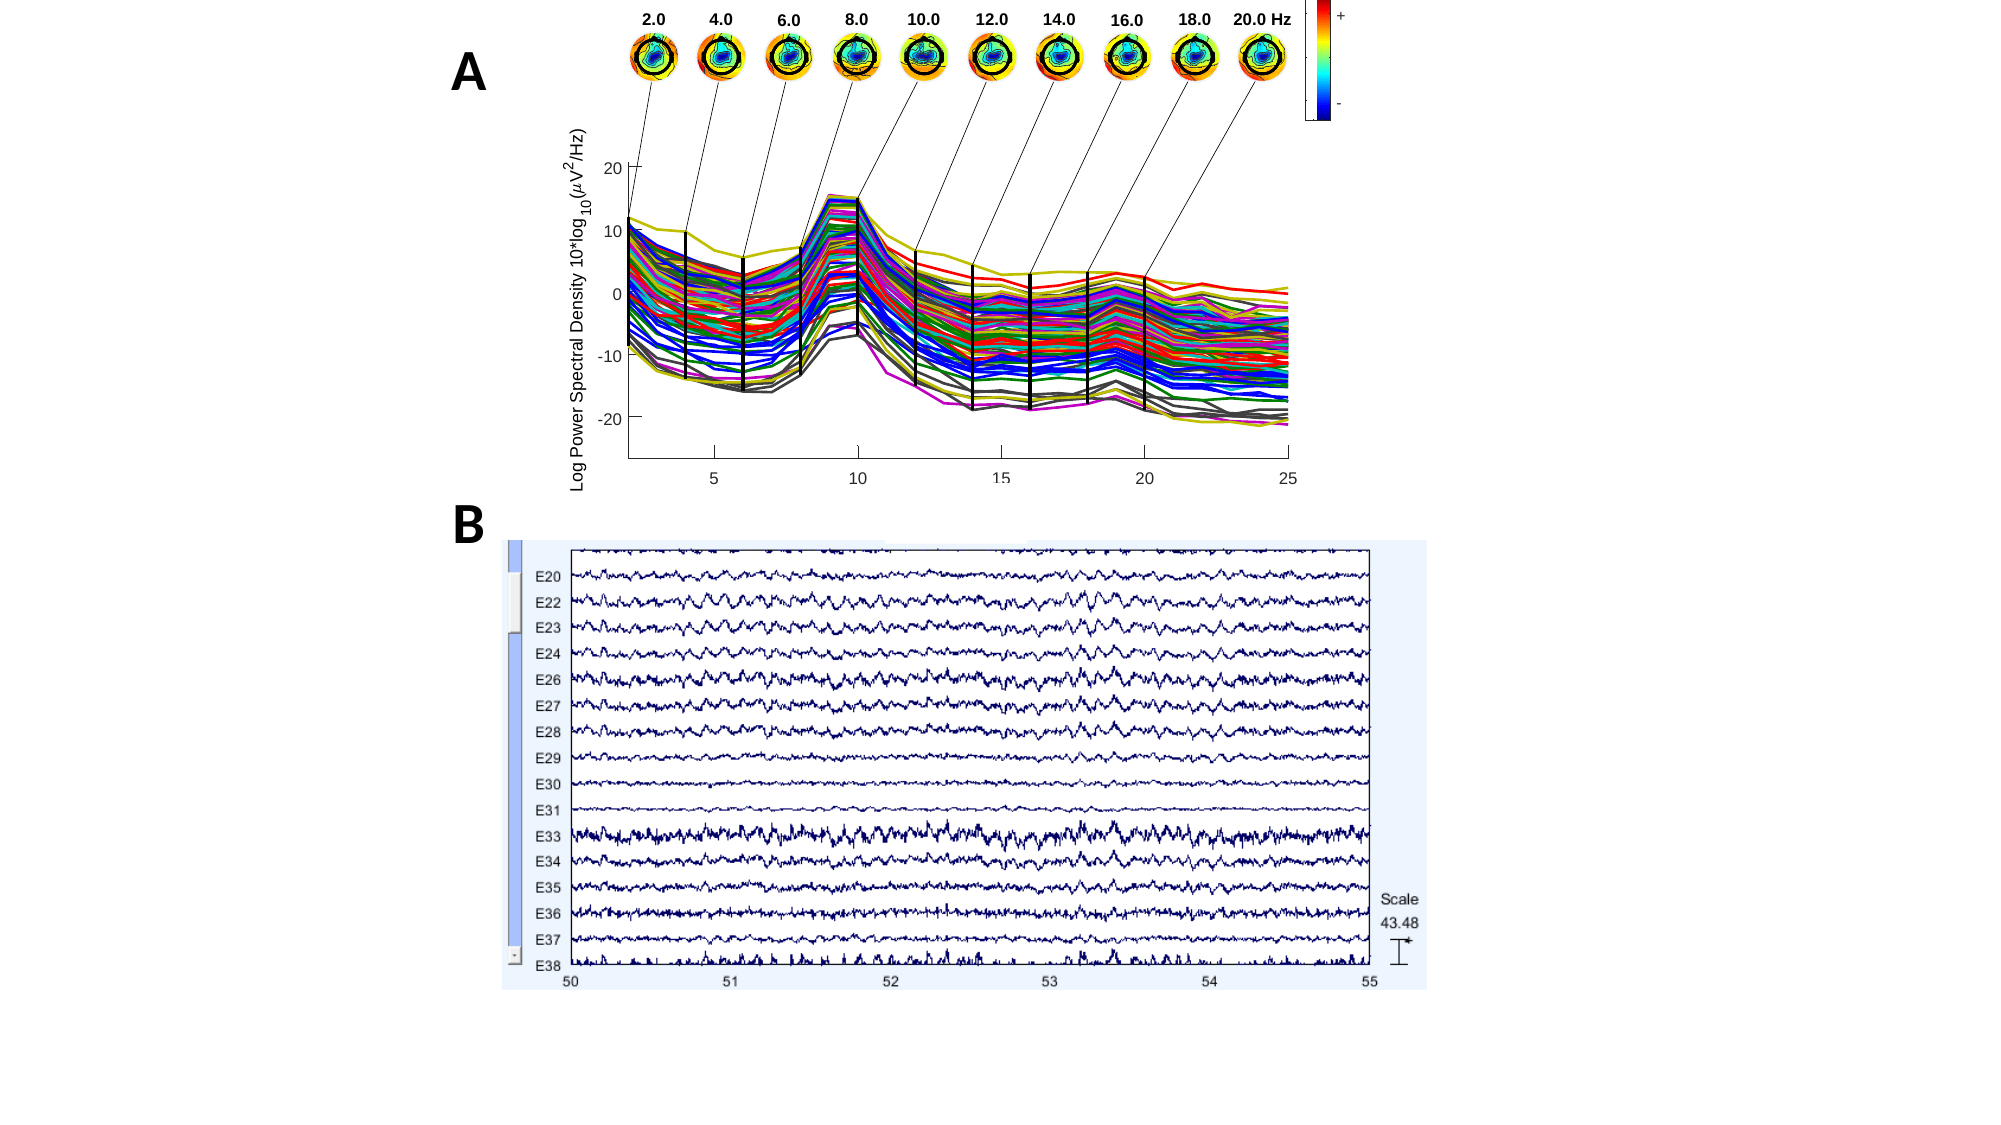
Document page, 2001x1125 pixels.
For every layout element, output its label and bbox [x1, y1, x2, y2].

text_box [418, 0, 1427, 990]
